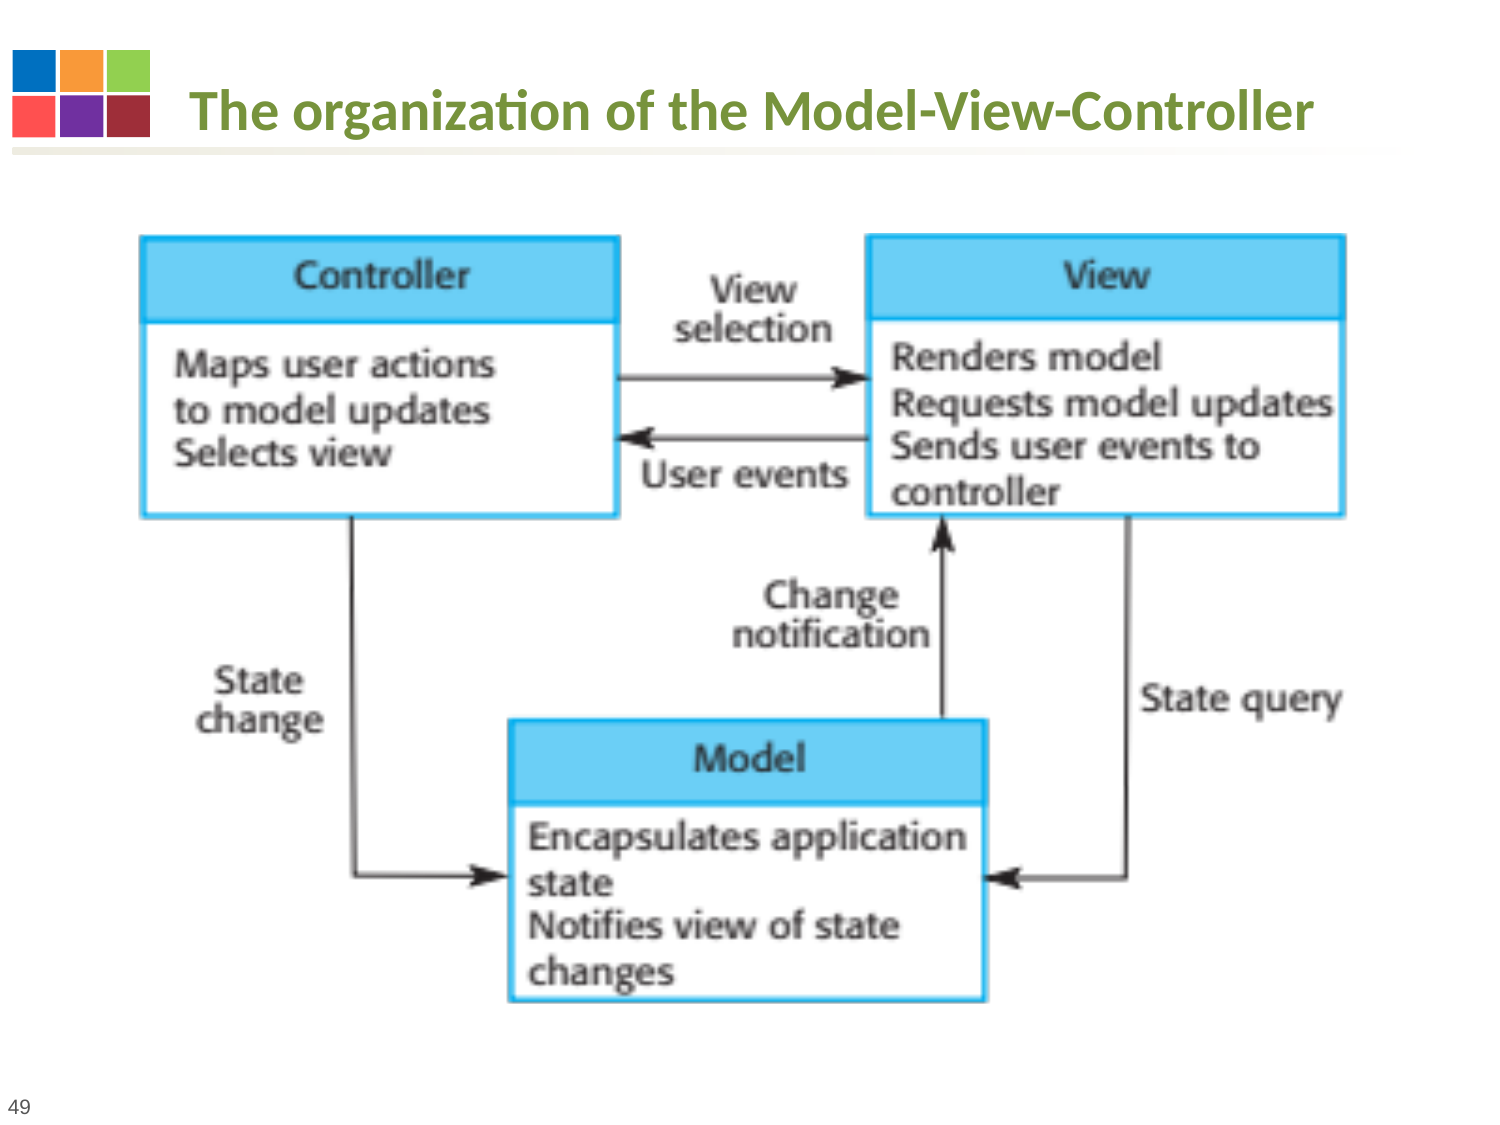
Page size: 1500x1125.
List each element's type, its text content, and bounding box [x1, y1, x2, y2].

picture [137, 149, 1363, 1106]
title The organization of the Model-View-Controller [174, 47, 1475, 150]
